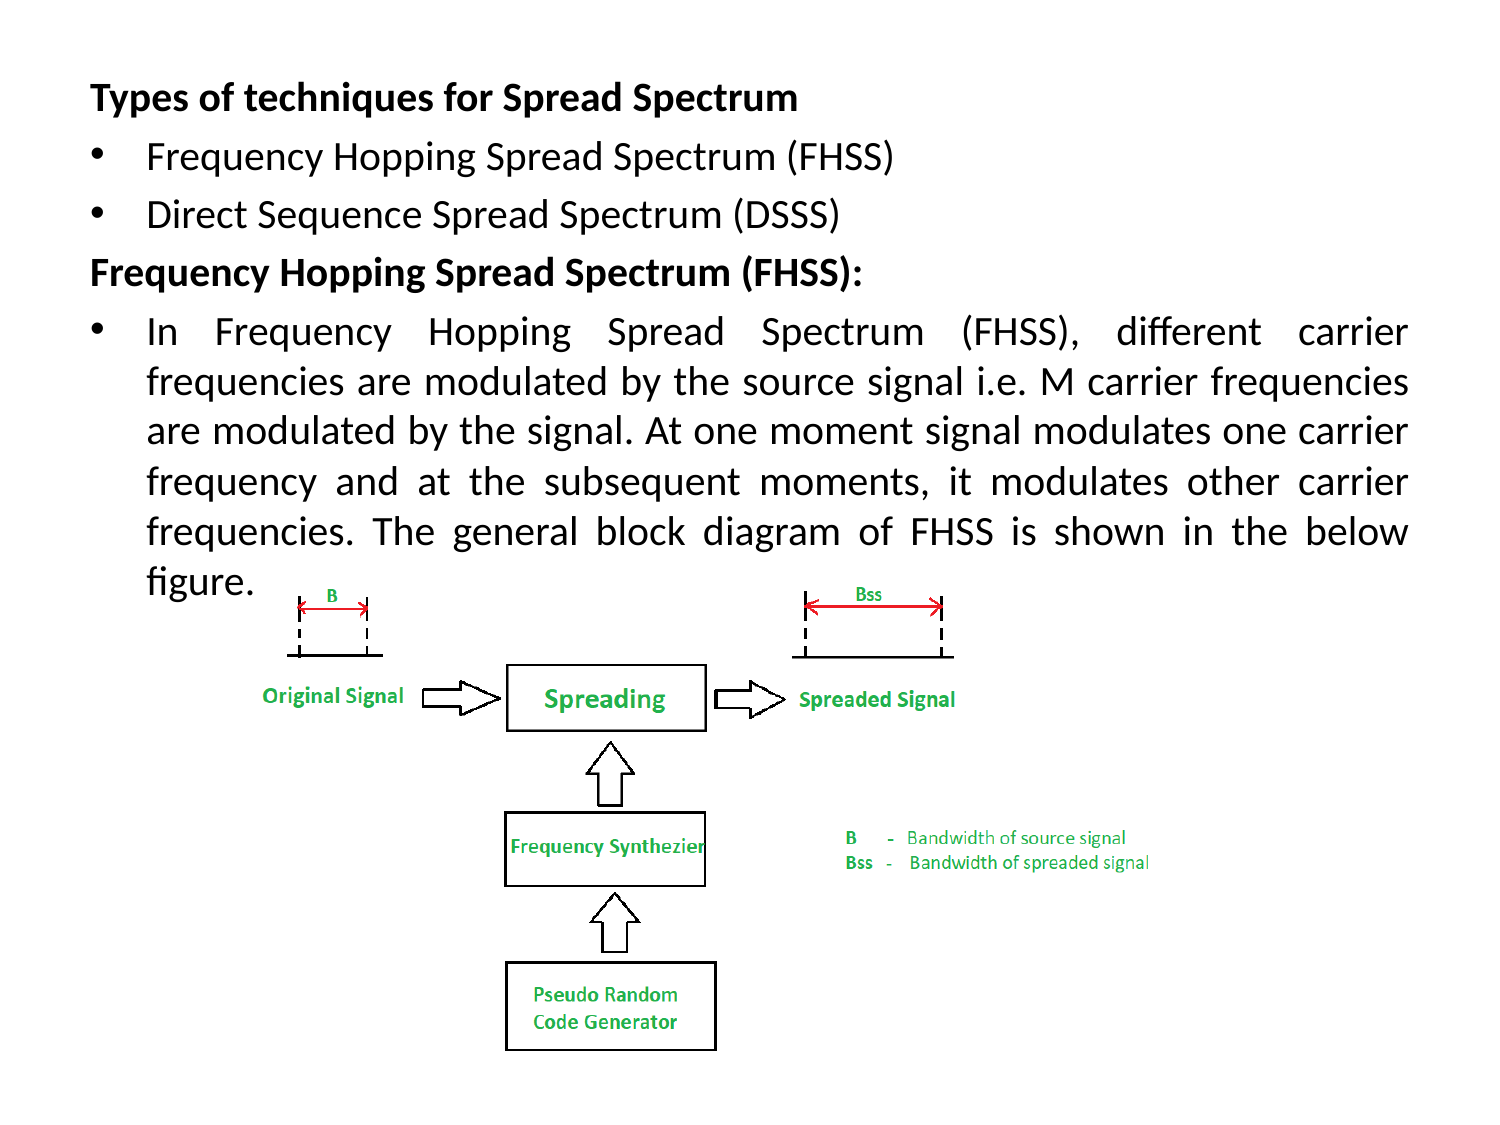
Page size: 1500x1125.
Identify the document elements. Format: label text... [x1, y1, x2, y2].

picture [262, 587, 1149, 1051]
list Types of techniques for Spread Spectrum Frequency Hopping Spread Spectrum (FHSS) Direct Sequence Spread Spectrum (DSSS) Frequency Hopping Spread Spectrum (FHSS): In Frequency Hopping Spread Spectrum (FHSS), different carrier frequencies are modulated by the source signal i.e. M carrier frequencies are modulated by the signal. At one moment signal modulates one carrier frequency and at the subsequent moments, it modulates other carrier frequencies. The general block diagram of FHSS is shown in the below figure. [75, 62, 1425, 1005]
